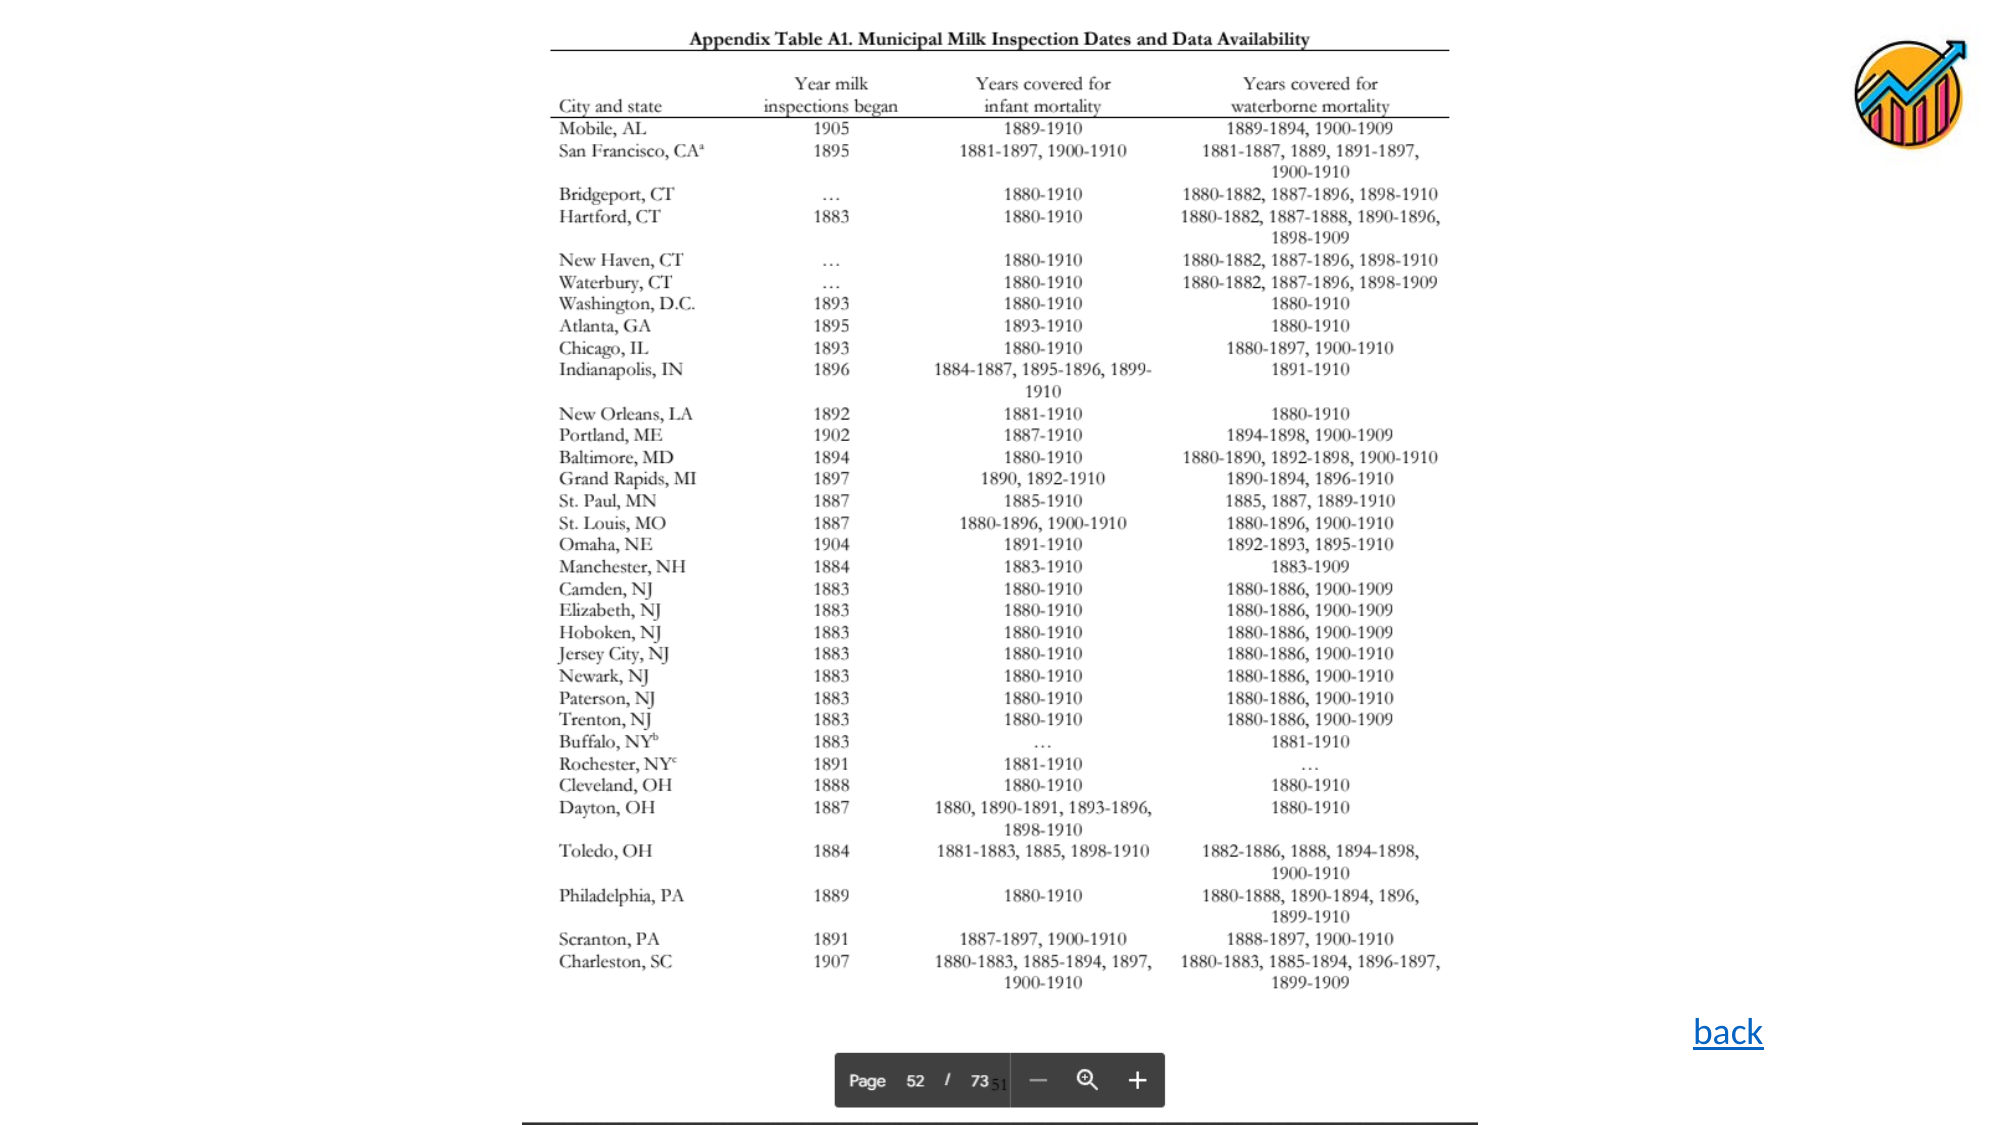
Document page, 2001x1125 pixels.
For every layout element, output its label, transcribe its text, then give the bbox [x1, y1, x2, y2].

picture [522, 0, 1478, 1125]
picture [1820, 5, 2000, 185]
text_box back [1678, 999, 1872, 1060]
